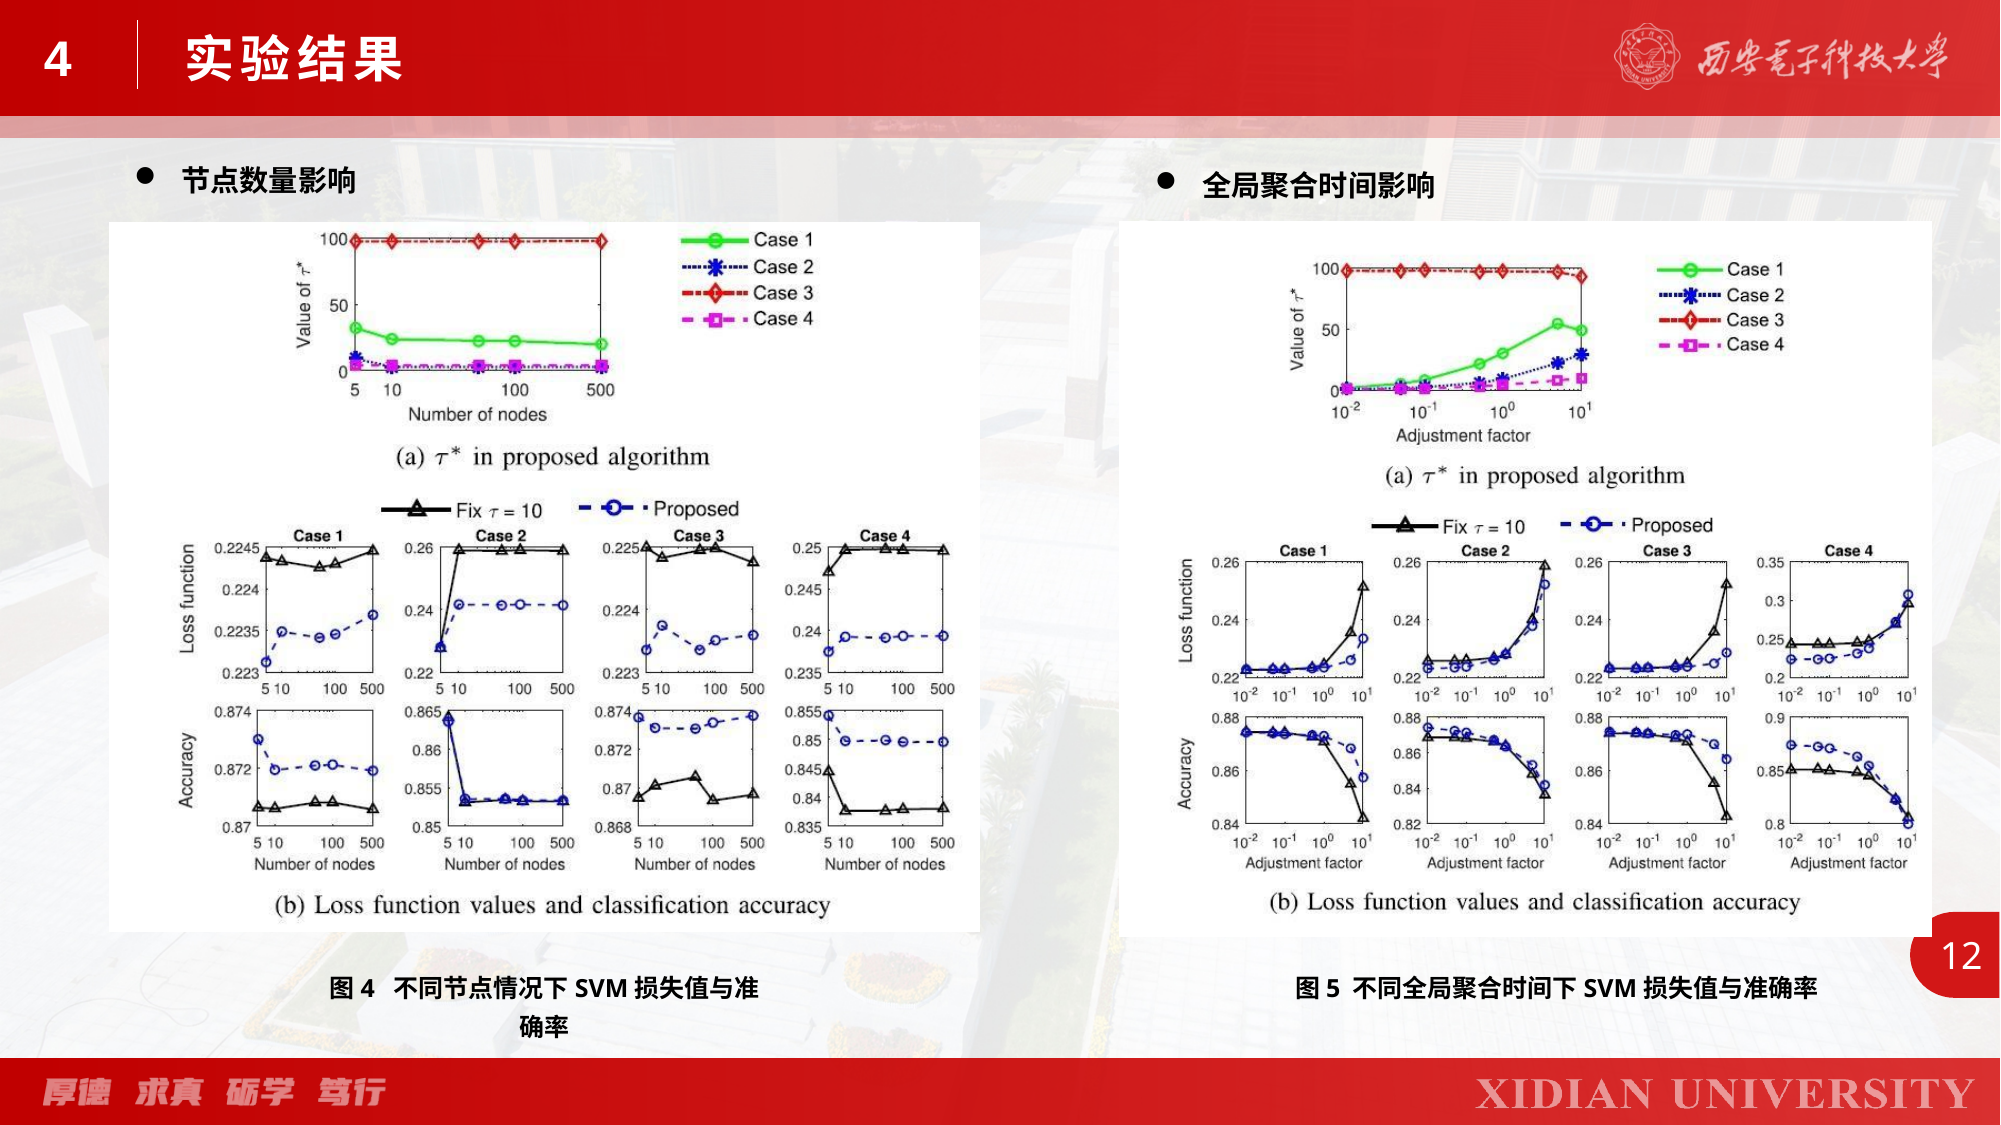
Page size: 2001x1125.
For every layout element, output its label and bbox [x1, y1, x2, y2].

picture [109, 222, 980, 932]
picture [1119, 221, 1932, 940]
text_box [0, 0, 2000, 1125]
text_box [21, 22, 1975, 1125]
